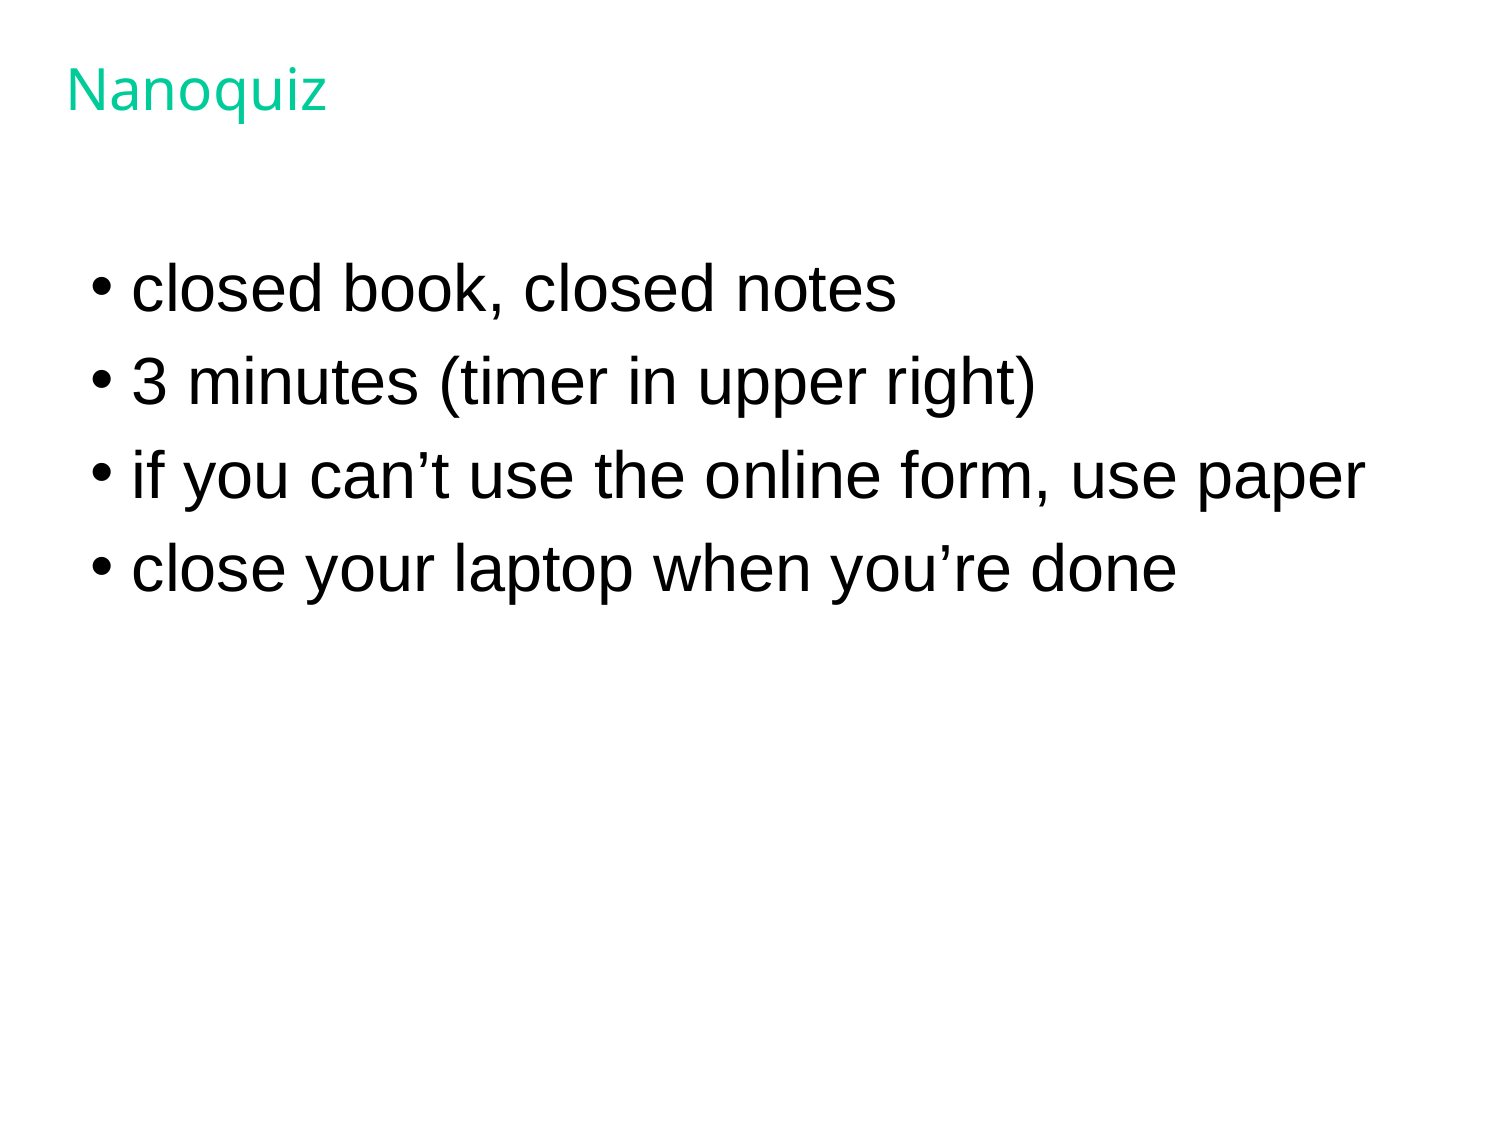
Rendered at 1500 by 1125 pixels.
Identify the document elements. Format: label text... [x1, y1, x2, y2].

text_box Nanoquiz [50, 24, 1438, 150]
subtitle closed book, closed notes 3 minutes (timer in upper right) if you can’t use the online form, use paper close your laptop when you’re done [74, 237, 1426, 926]
